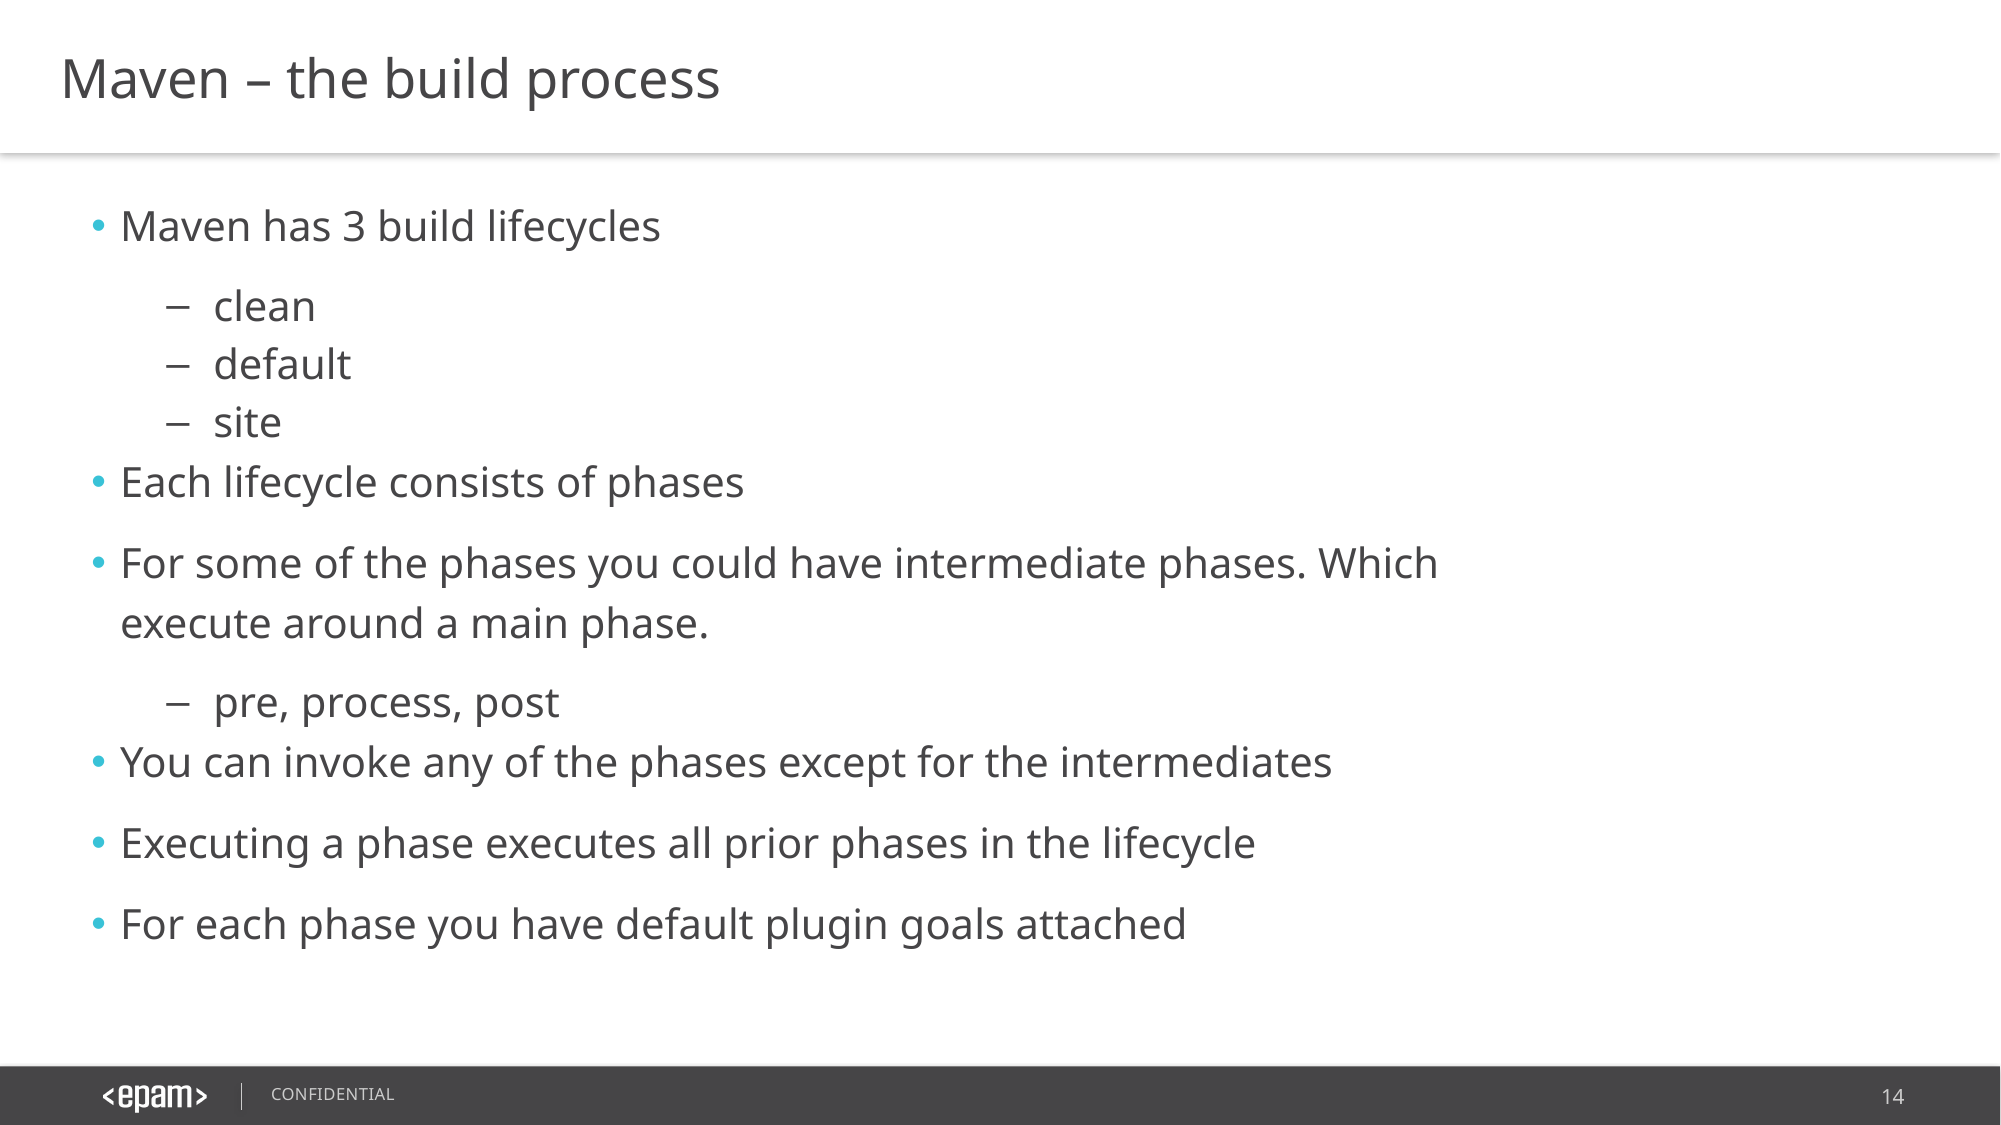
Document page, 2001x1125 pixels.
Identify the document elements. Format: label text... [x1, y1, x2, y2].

picture [102, 1085, 207, 1113]
list Maven has 3 build lifecycles clean default site Each lifecycle consists of phases For some of the phases you could have intermediate phases. Which execute around a main phase. pre, process, post You can invoke any of the phases except for the intermediates Executing a phase executes all prior phases in the lifecycle For each phase you have default plugin goals attached [76, 182, 1557, 989]
list Maven – the build process [0, 0, 2000, 153]
